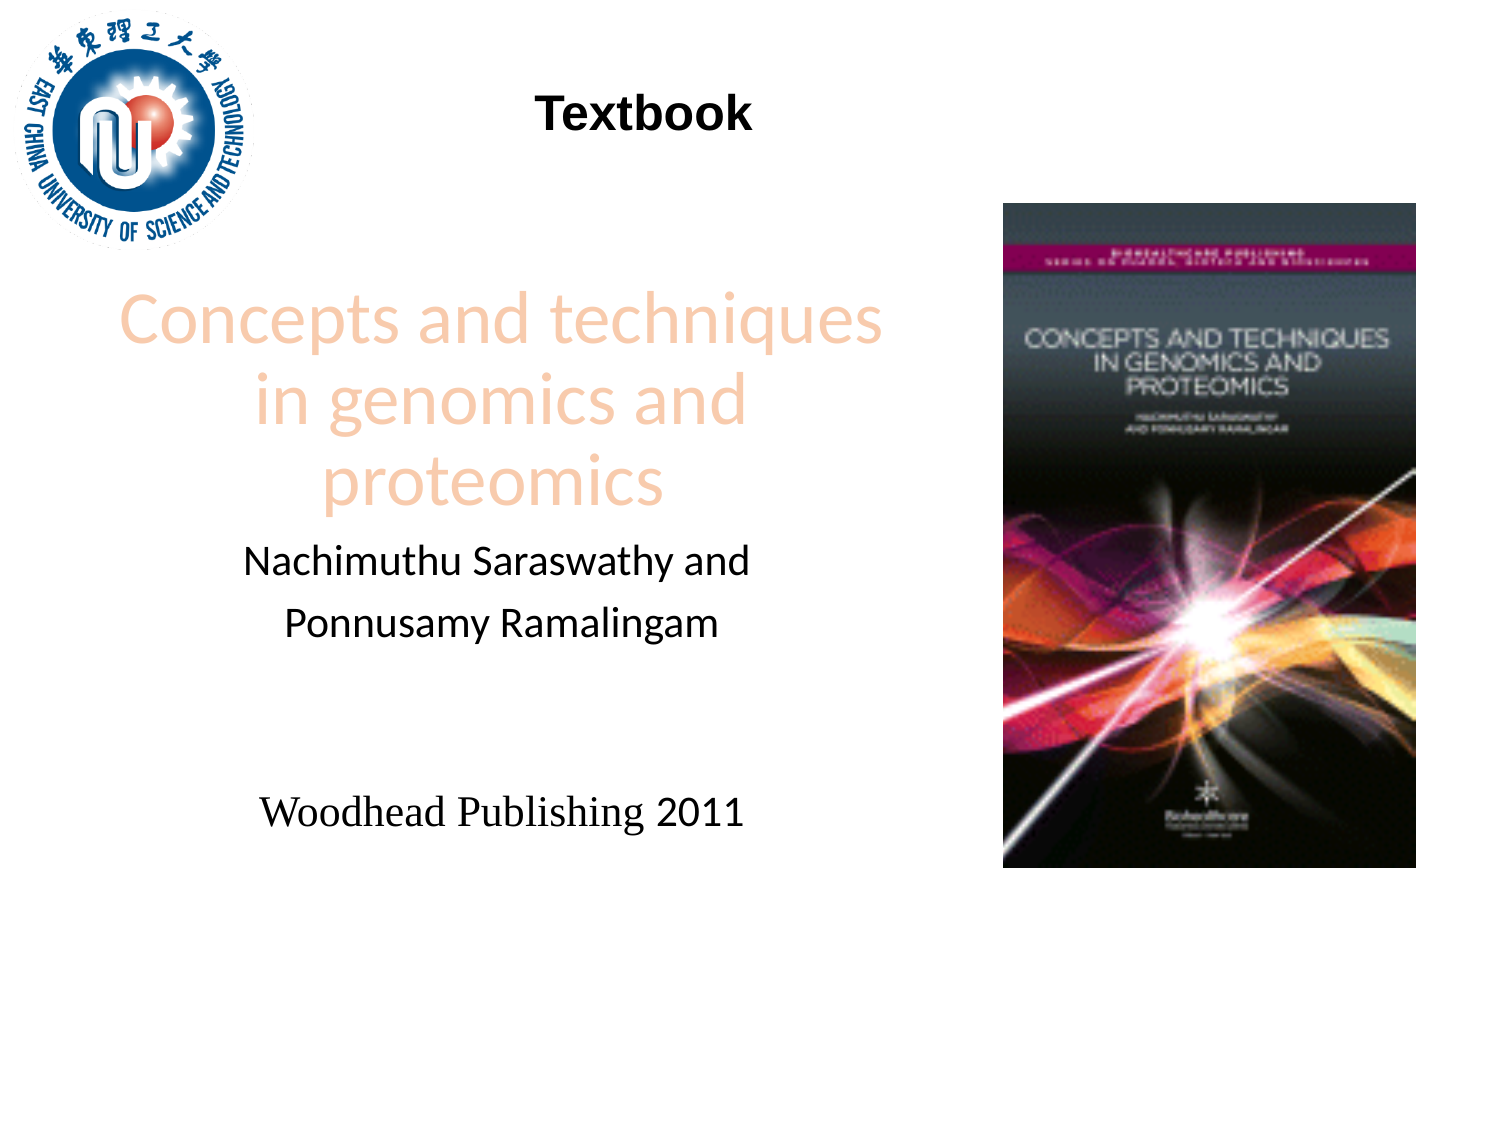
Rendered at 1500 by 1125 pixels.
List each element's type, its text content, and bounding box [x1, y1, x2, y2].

text_box Textbook [519, 73, 1004, 149]
picture [1003, 203, 1416, 868]
picture [13, 9, 254, 250]
list Concepts and techniques in genomics and proteomics Nachimuthu Saraswathy and Ponnusamy Ramalingam Woodhead Publishing 2011 [69, 271, 935, 1017]
